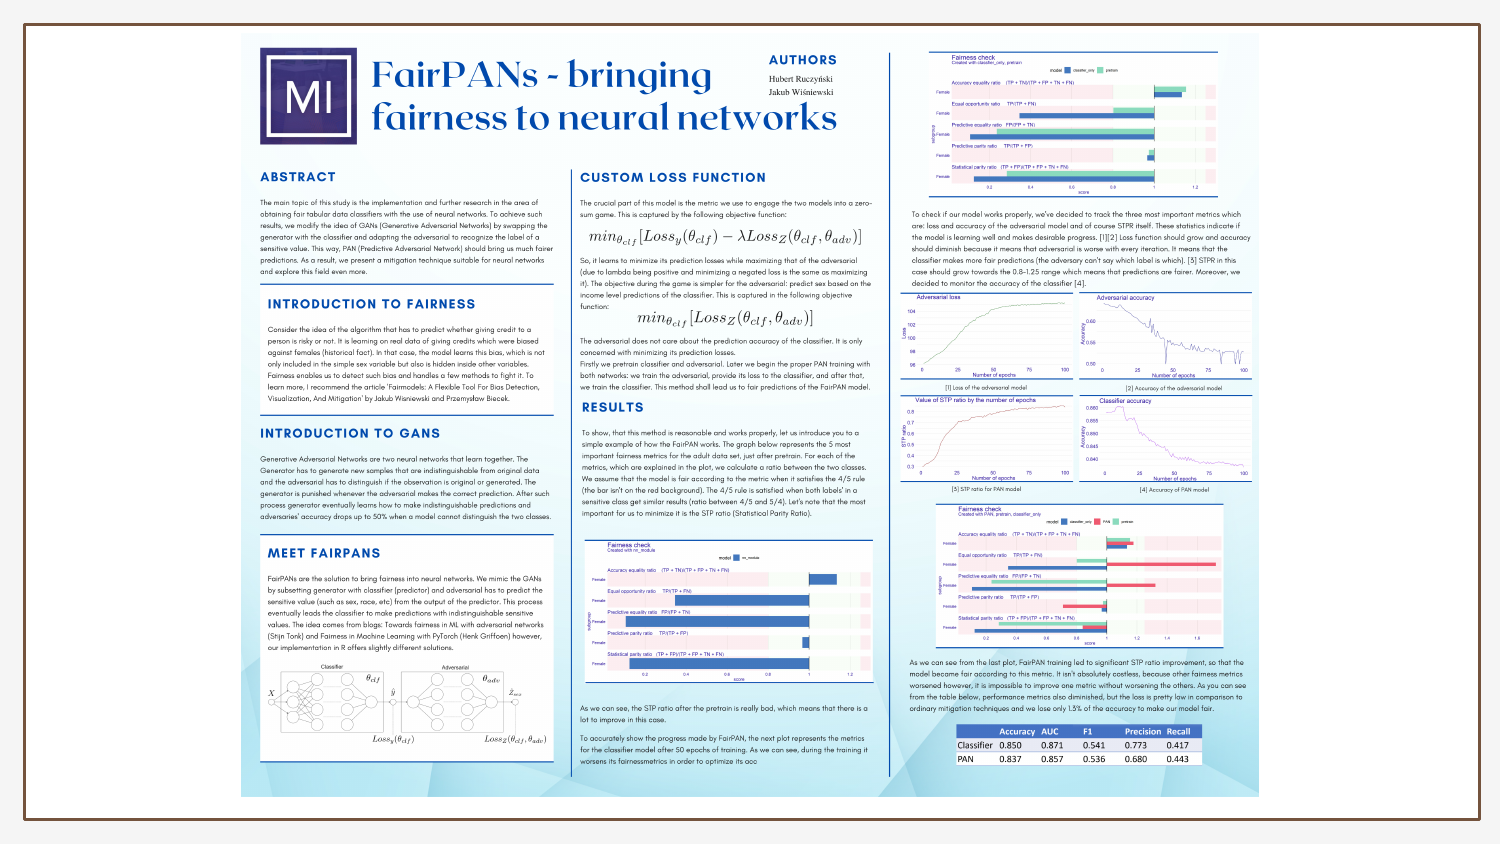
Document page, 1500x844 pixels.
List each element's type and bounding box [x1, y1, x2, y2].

picture [241, 33, 1259, 797]
